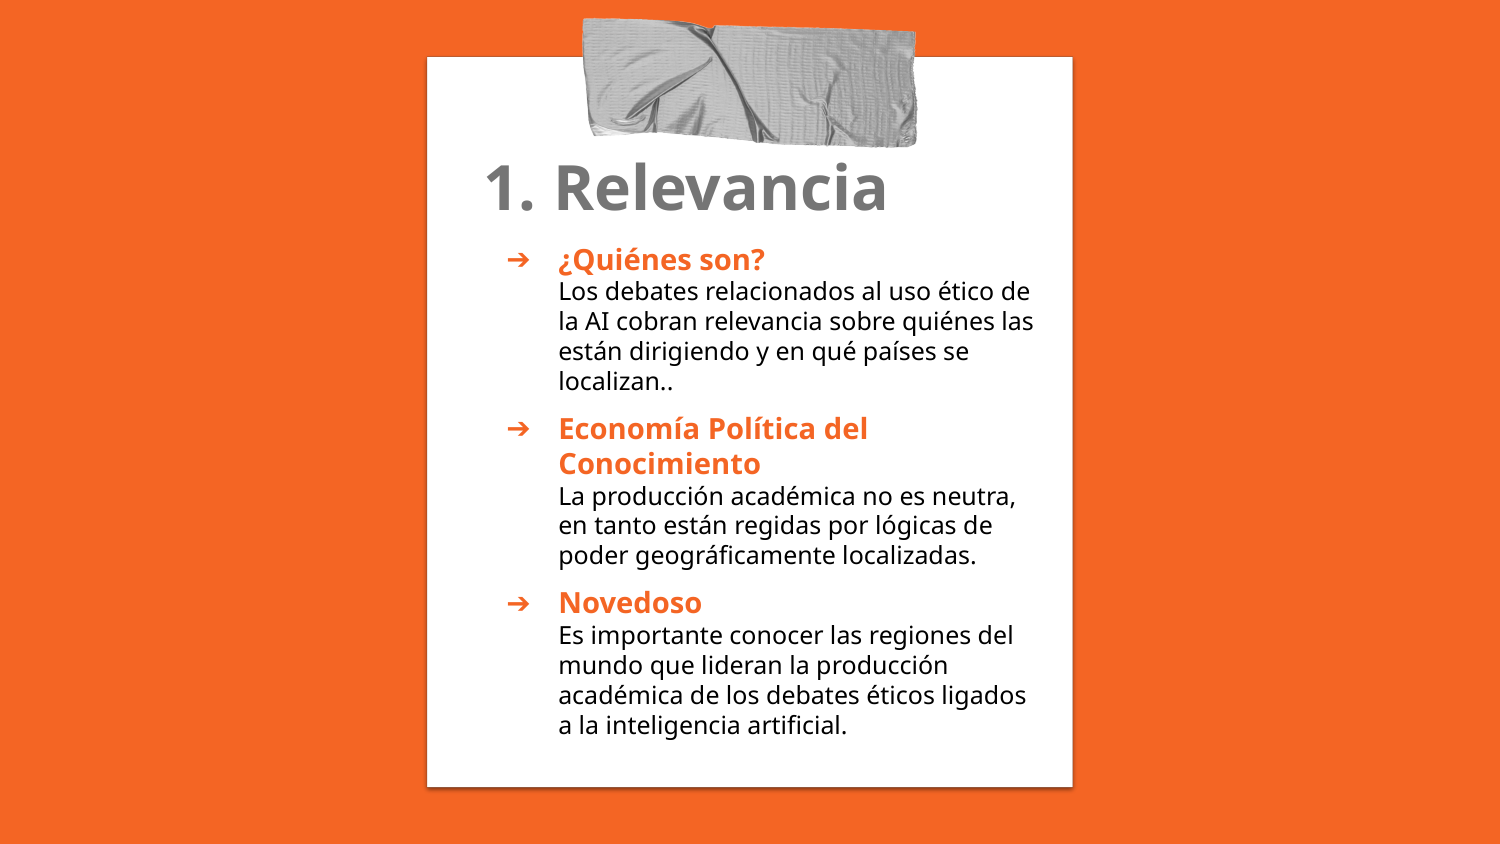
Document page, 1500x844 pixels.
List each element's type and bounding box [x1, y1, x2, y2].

picture [400, 16, 1100, 818]
